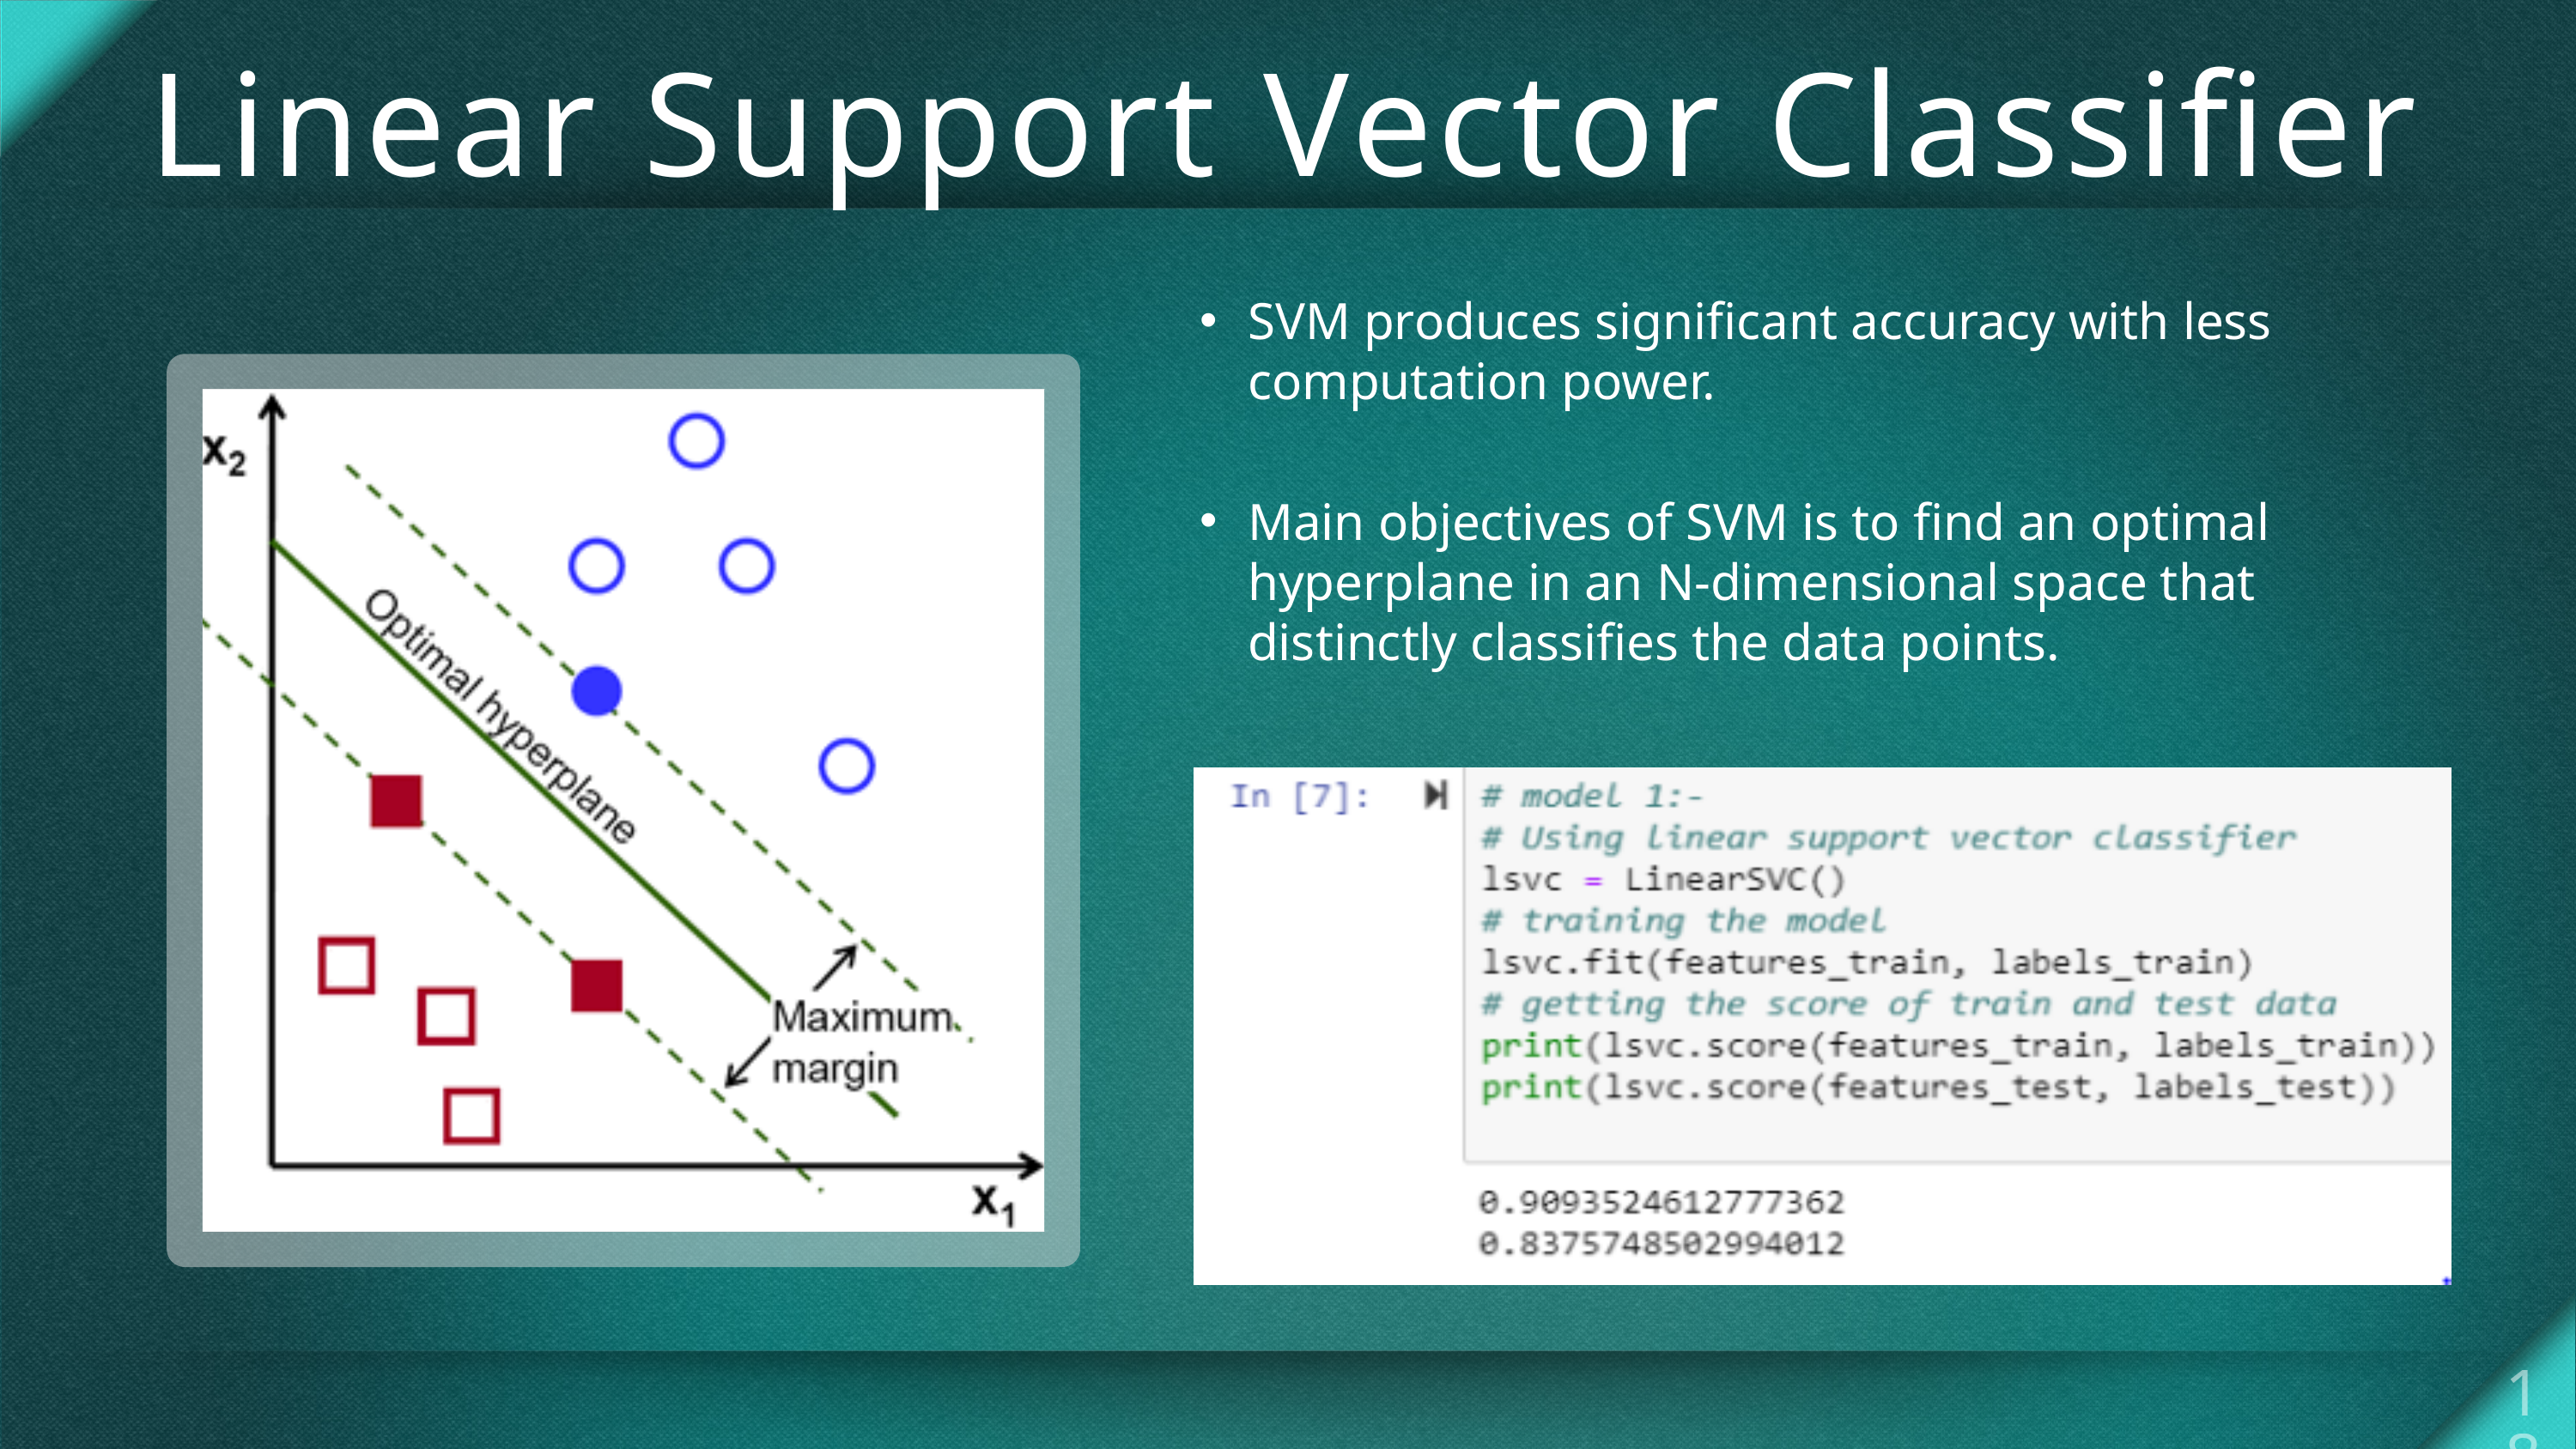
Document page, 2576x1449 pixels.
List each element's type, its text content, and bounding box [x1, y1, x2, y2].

picture [0, 0, 2576, 1449]
list SVM produces significant accuracy with less computation power. Main objectives of SVM is to find an optimal hyperplane in an N-dimensional space that distinctly classifies the data points. [1176, 278, 2445, 694]
slide_number 18 [2482, 1356, 2576, 1434]
picture [2567, 1434, 2576, 1449]
title Linear Support Vector Classifier [125, 34, 2445, 204]
